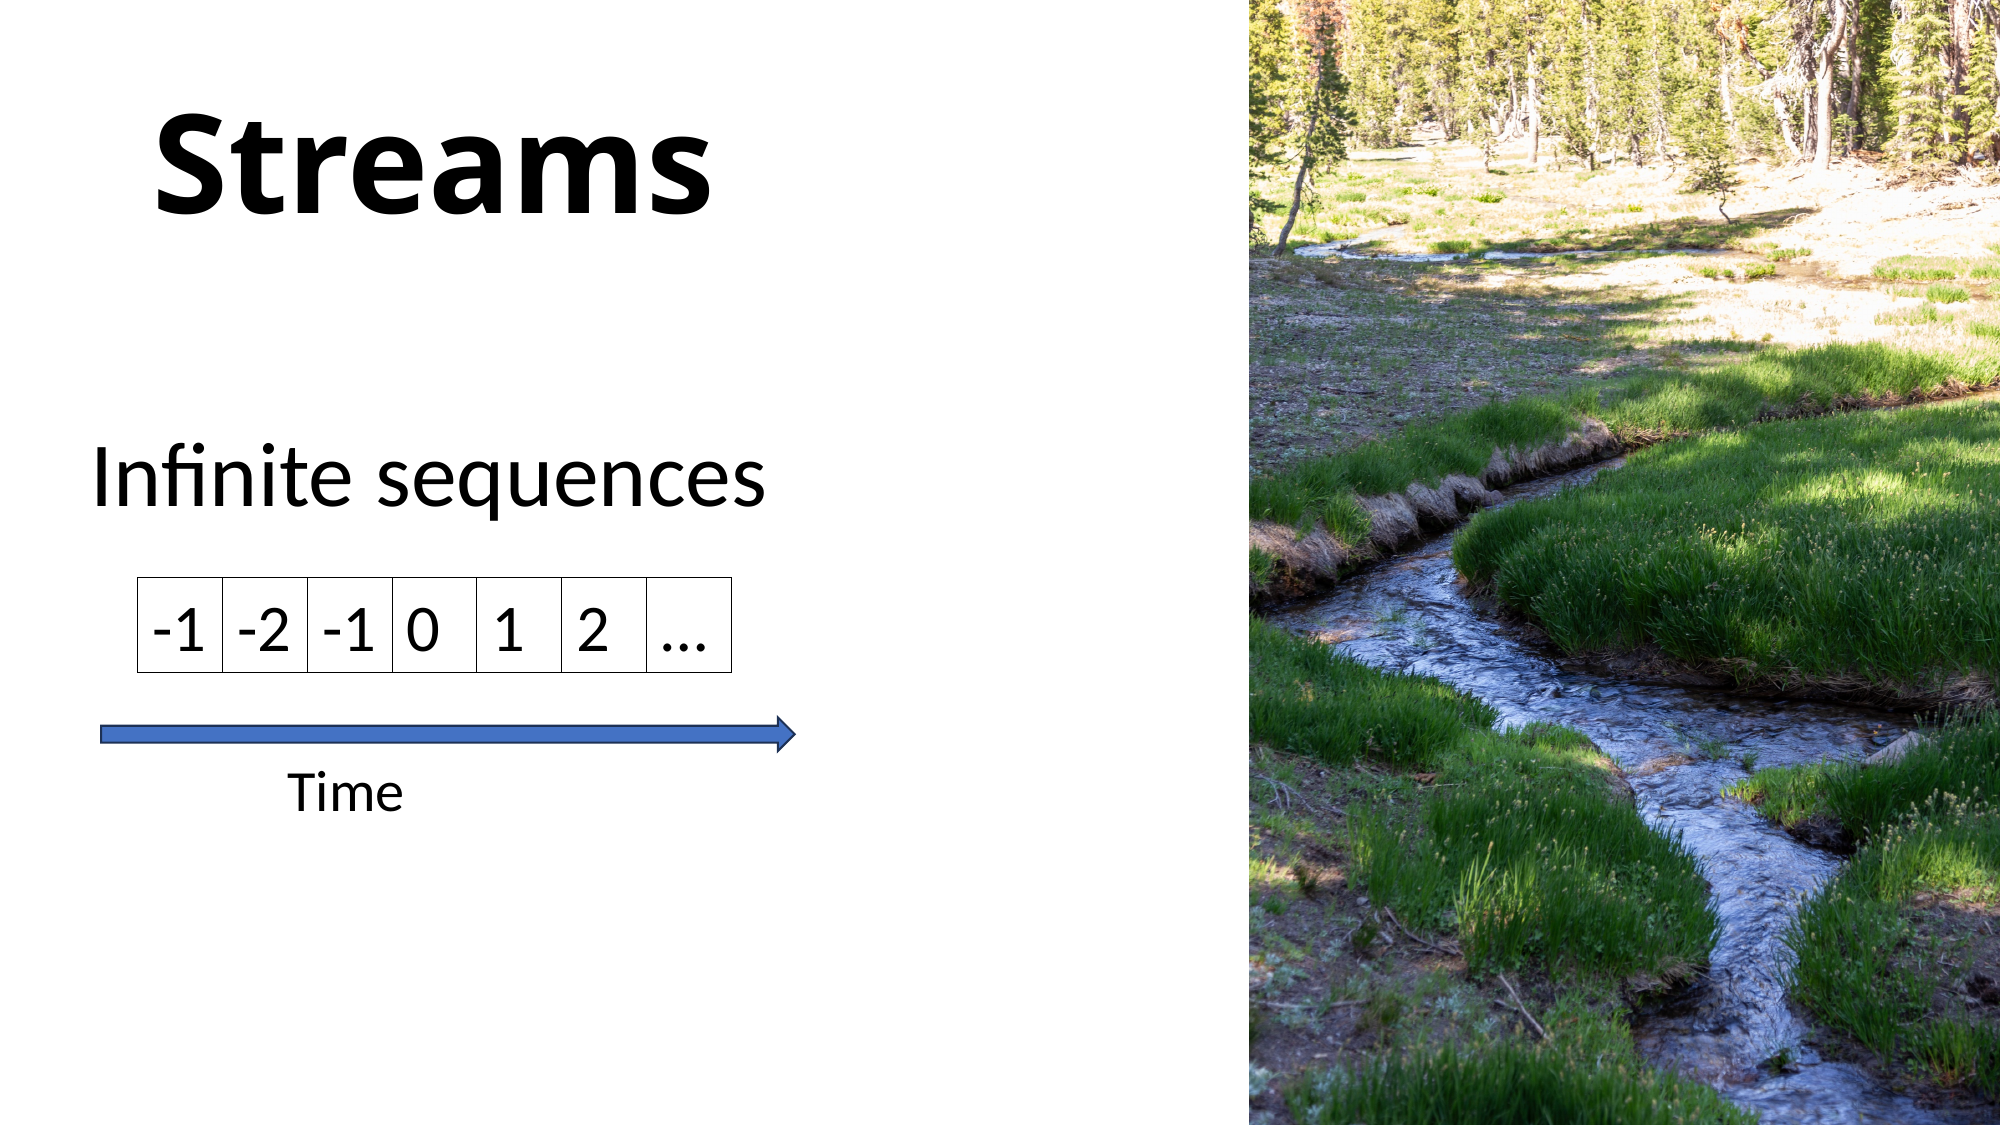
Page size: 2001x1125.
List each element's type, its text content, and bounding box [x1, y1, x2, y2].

text_box Time [272, 745, 440, 831]
list Infinite sequences [75, 419, 1249, 1087]
picture [1249, 0, 2000, 1125]
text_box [137, 577, 732, 674]
title Streams [137, 59, 1249, 278]
text_box [100, 714, 797, 754]
